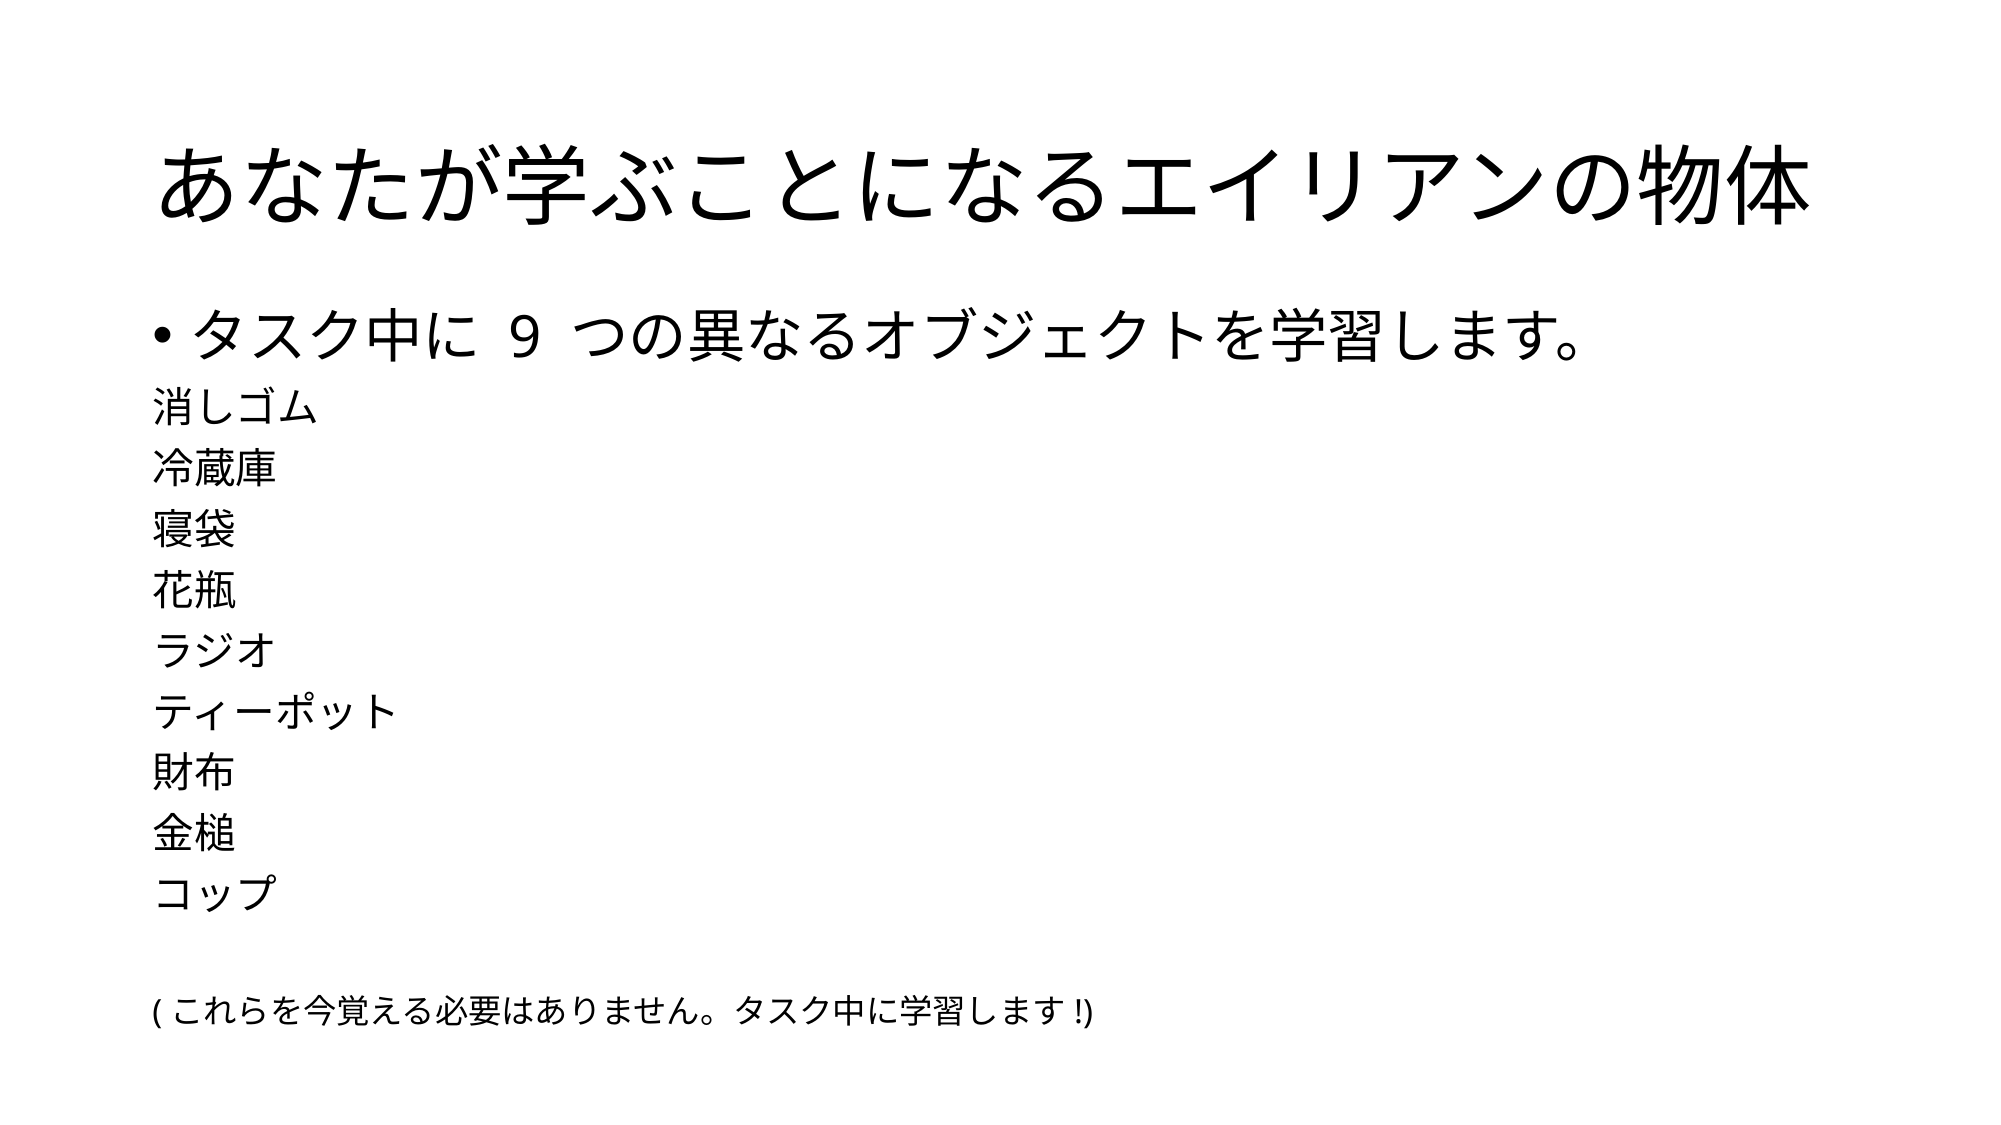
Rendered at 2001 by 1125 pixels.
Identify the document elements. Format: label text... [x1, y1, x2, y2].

list タスク中に 9 つの異なるオブジェクトを学習します。 消しゴム 冷蔵庫 寝袋 花瓶 ラジオ ティーポット 財布 金槌 コップ (これらを今覚える必要はありません。タスク中に学習します!) [137, 300, 1863, 1125]
text_box あなたが学ぶことになるエイリアンの物体 [137, 81, 1863, 300]
